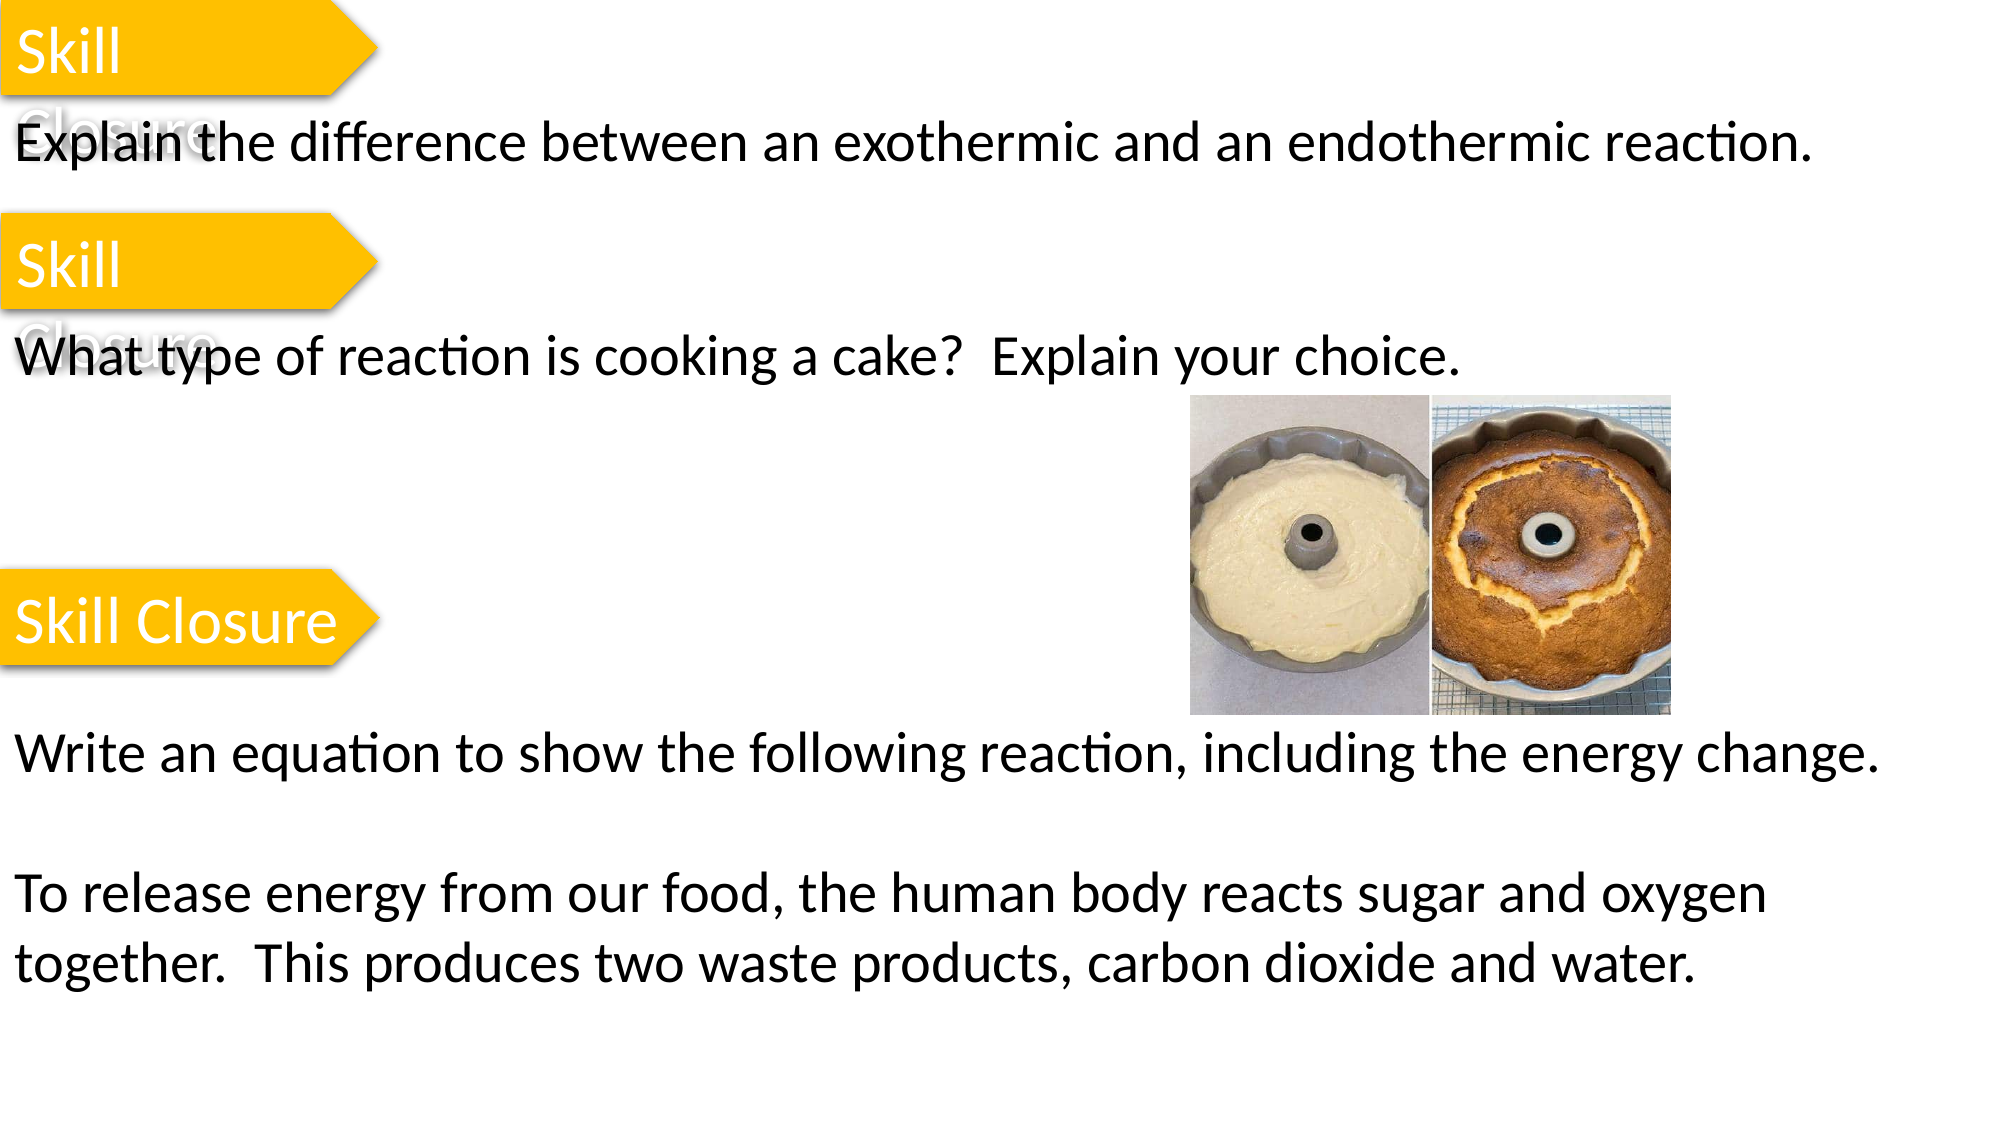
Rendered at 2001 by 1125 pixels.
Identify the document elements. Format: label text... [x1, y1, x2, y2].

text_box What type of reaction is cooking a cake? Explain your choice. [0, 309, 1841, 395]
picture [1189, 395, 1671, 715]
text_box Skill Closure [1, 0, 378, 95]
text_box Explain the difference between an exothermic and an endothermic reaction. [0, 95, 1909, 181]
text_box Write an equation to show the following reaction, including the energy change. To release energy from our food, the human body reacts sugar and oxygen together. This produces two waste products, carbon dioxide and water. [0, 707, 1933, 1002]
text_box Skill Closure [0, 569, 380, 665]
text_box Skill Closure [1, 213, 378, 309]
